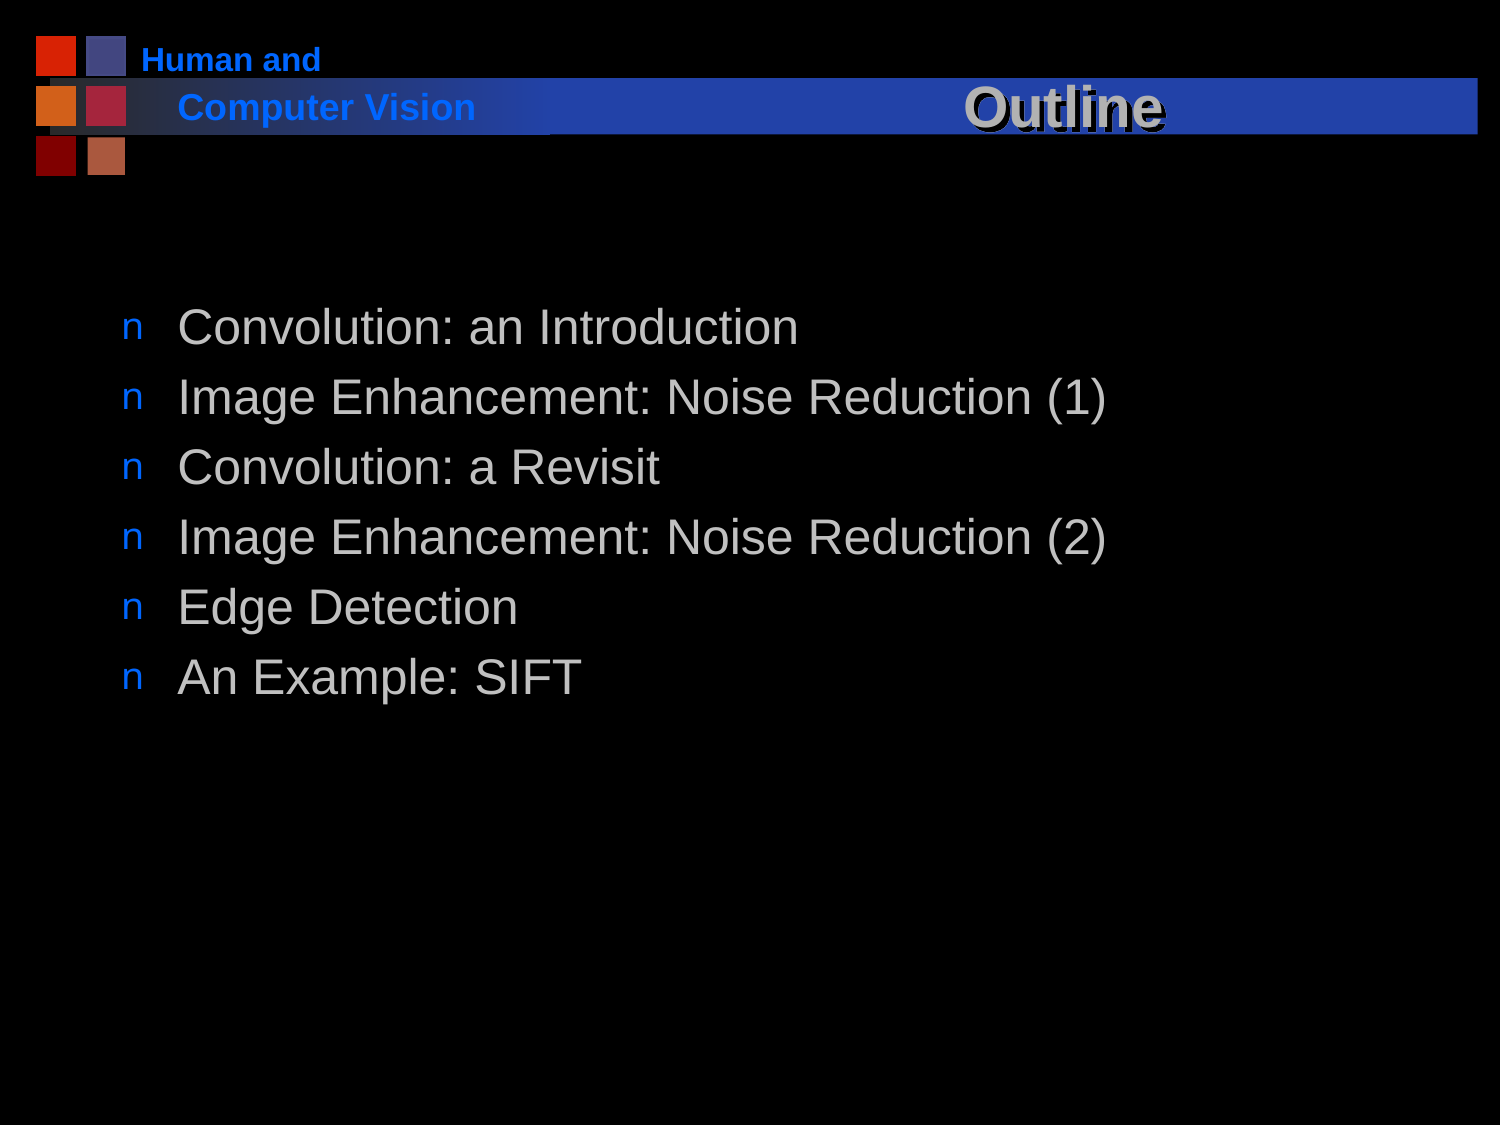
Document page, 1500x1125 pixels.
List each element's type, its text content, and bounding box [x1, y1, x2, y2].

title Outline [635, 46, 1492, 148]
list Convolution: an Introduction Image Enhancement: Noise Reduction (1) Convolution: a Revisit Image Enhancement: Noise Reduction (2) Edge Detection An Example: SIFT [105, 286, 1395, 676]
